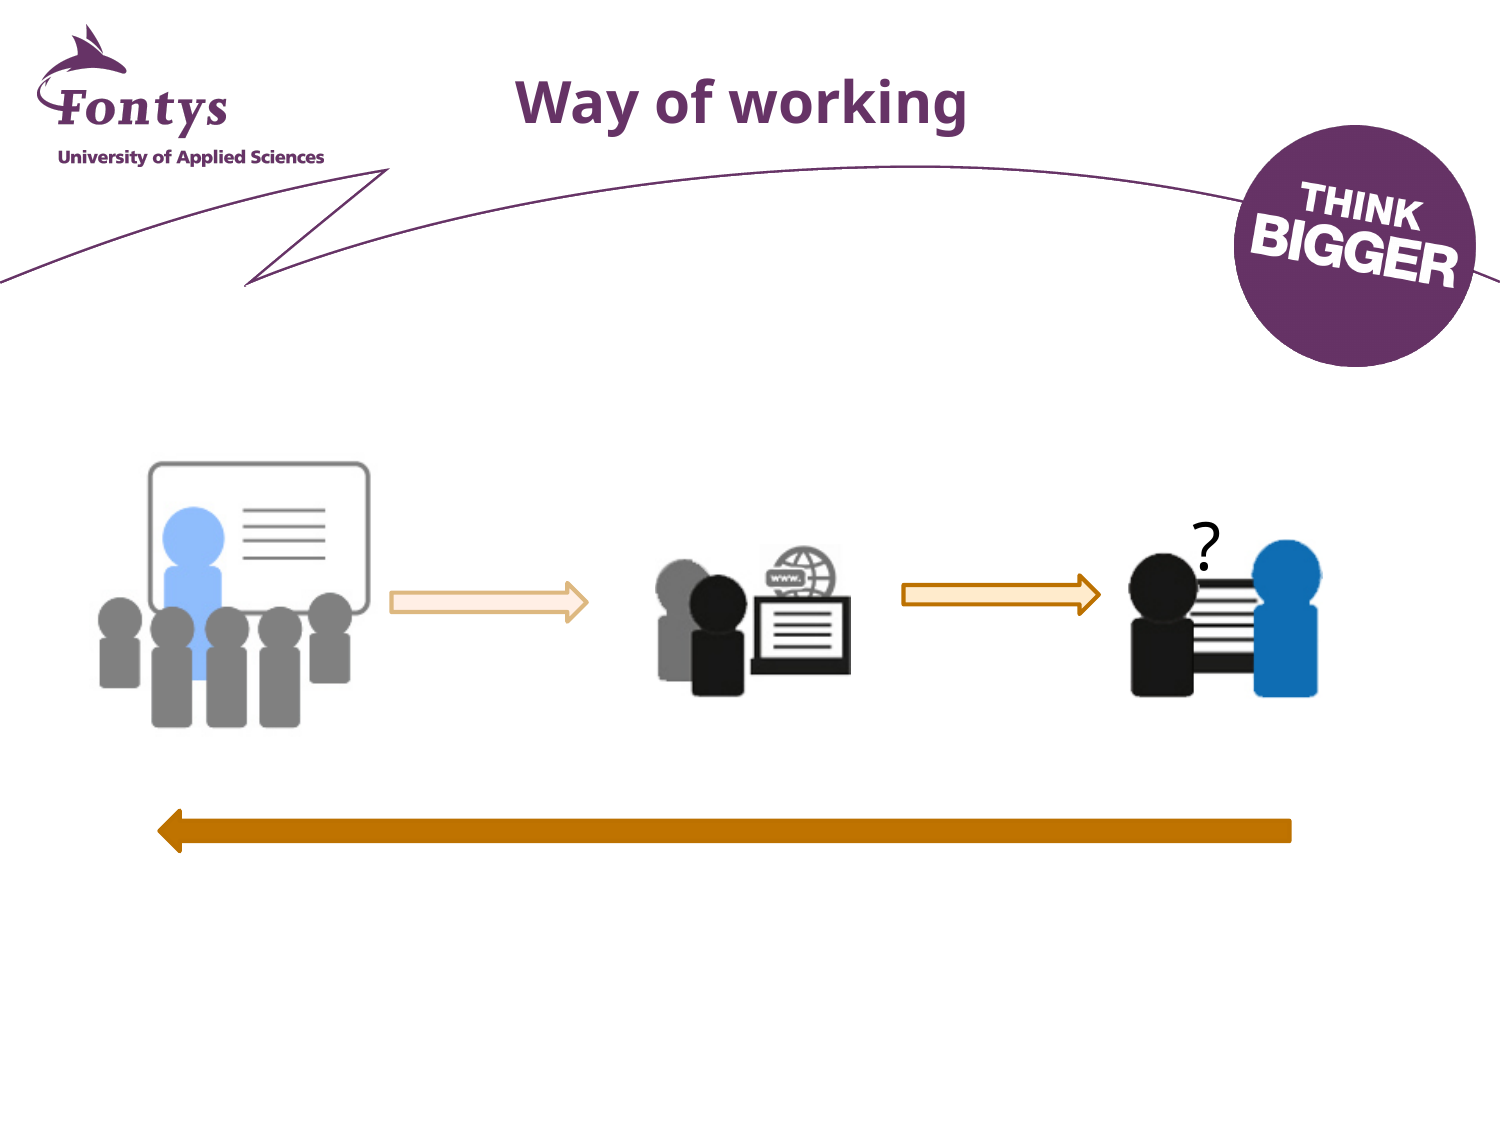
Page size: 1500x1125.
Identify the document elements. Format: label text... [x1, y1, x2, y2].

text_box [901, 573, 1101, 616]
text_box [157, 808, 1292, 854]
title Way of working [311, 65, 1189, 126]
picture [1127, 539, 1324, 699]
picture [0, 0, 1500, 367]
text_box [70, 409, 598, 761]
picture [655, 544, 852, 700]
text_box ? [1163, 503, 1251, 538]
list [89, 452, 386, 738]
